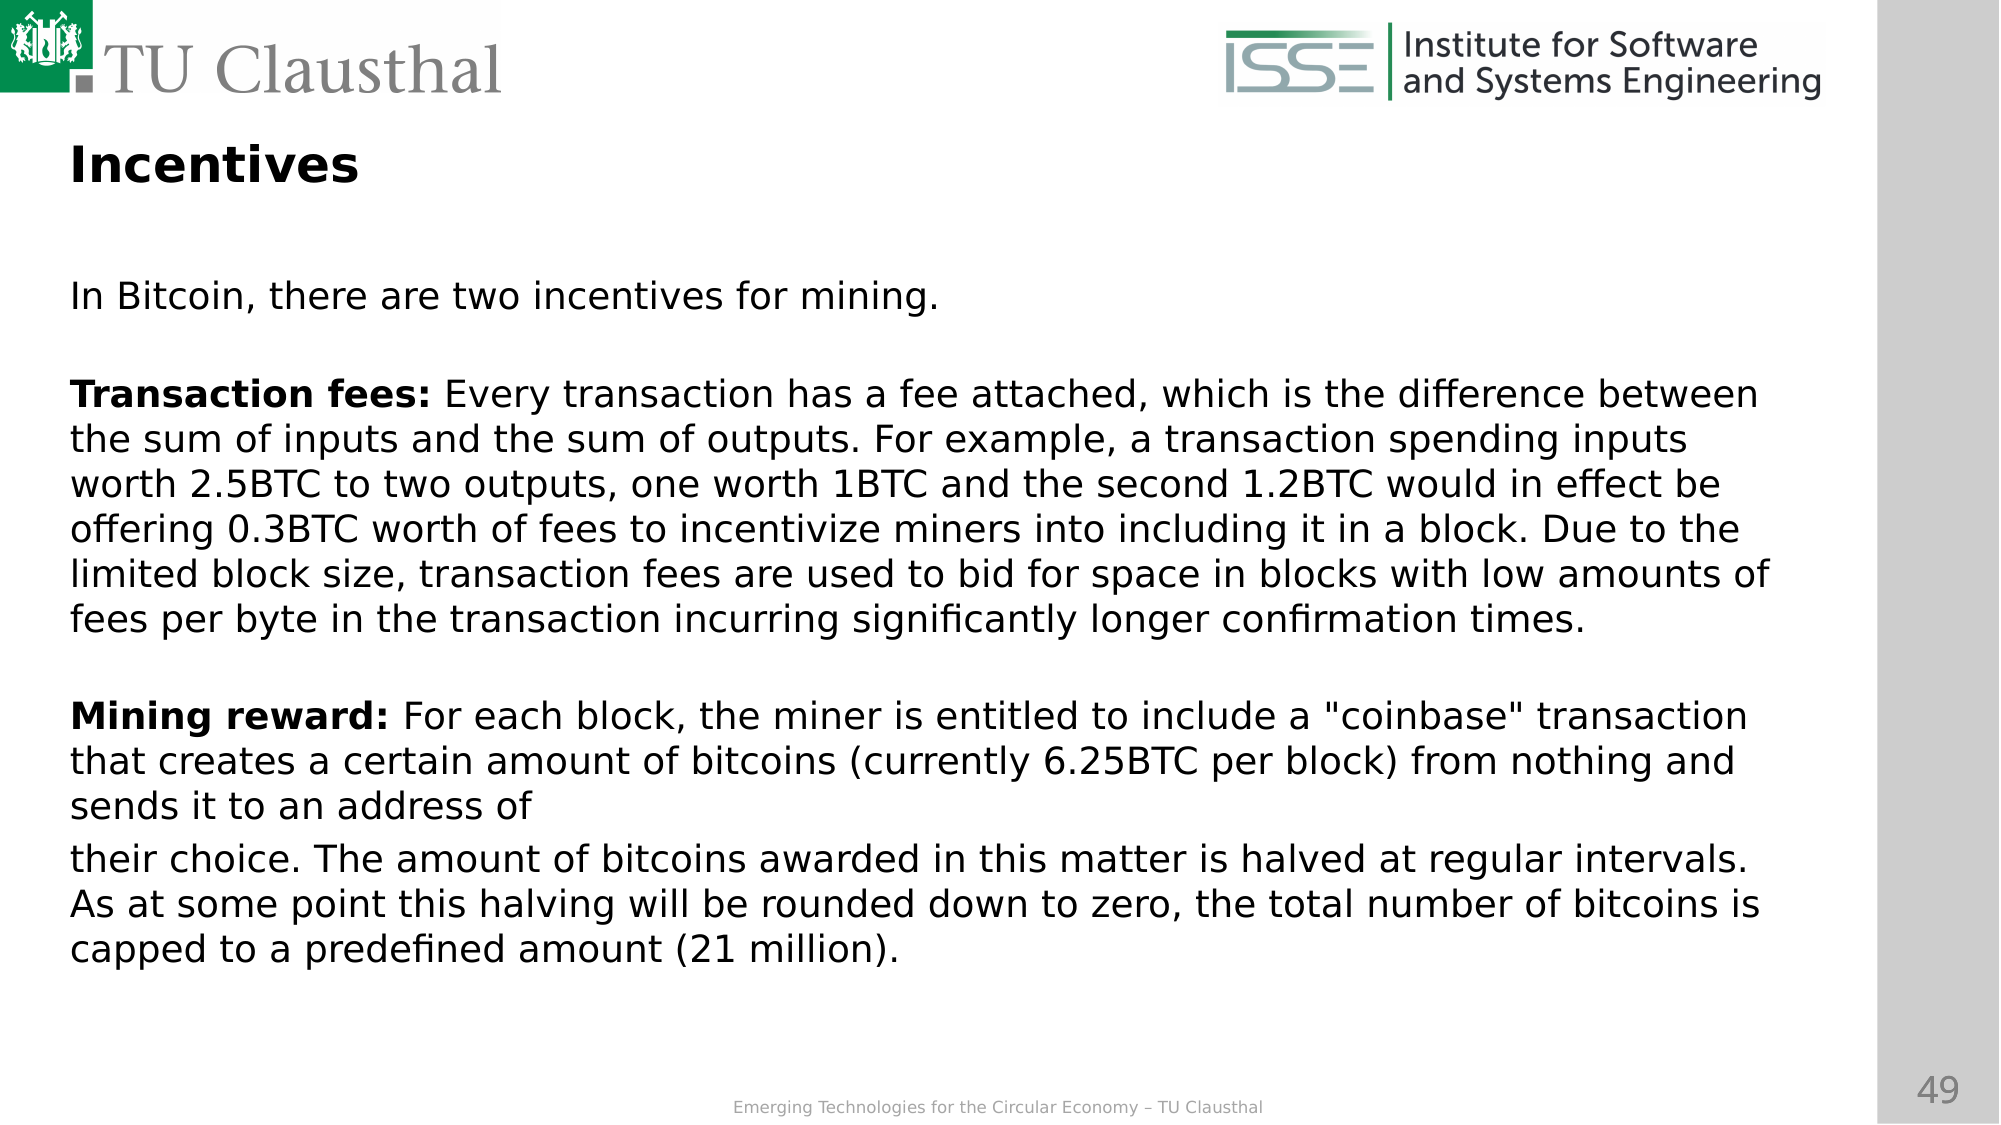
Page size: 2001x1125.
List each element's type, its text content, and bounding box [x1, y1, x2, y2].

picture [1218, 22, 1826, 107]
text_box Incentives [54, 125, 1818, 207]
picture [0, 0, 501, 93]
text_box In Bitcoin, there are two incentives for mining. Transaction fees: Every transaction has a fee attached, which is the difference between the sum of inputs and the sum of outputs. For example, a transaction spending inputs worth 2.5BTC to two outputs, one worth 1BTC and the second 1.2BTC would in effect be offering 0.3BTC worth of fees to incentivize miners into including it in a block. Due to the limited block size, transaction fees are used to bid for space in blocks with low amounts of fees per byte in the transaction incurring significantly longer confirmation times. Mining reward: For each block, the miner is entitled to include a "coinbase" transaction that creates a certain amount of bitcoins (currently 6.25BTC per block) from nothing and sends it to an address of their choice. The amount of bitcoins awarded in this matter is halved at regular intervals. As at some point this halving will be rounded down to zero, the total number of bitcoins is capped to a predefined amount (21 million). [54, 208, 1818, 1034]
